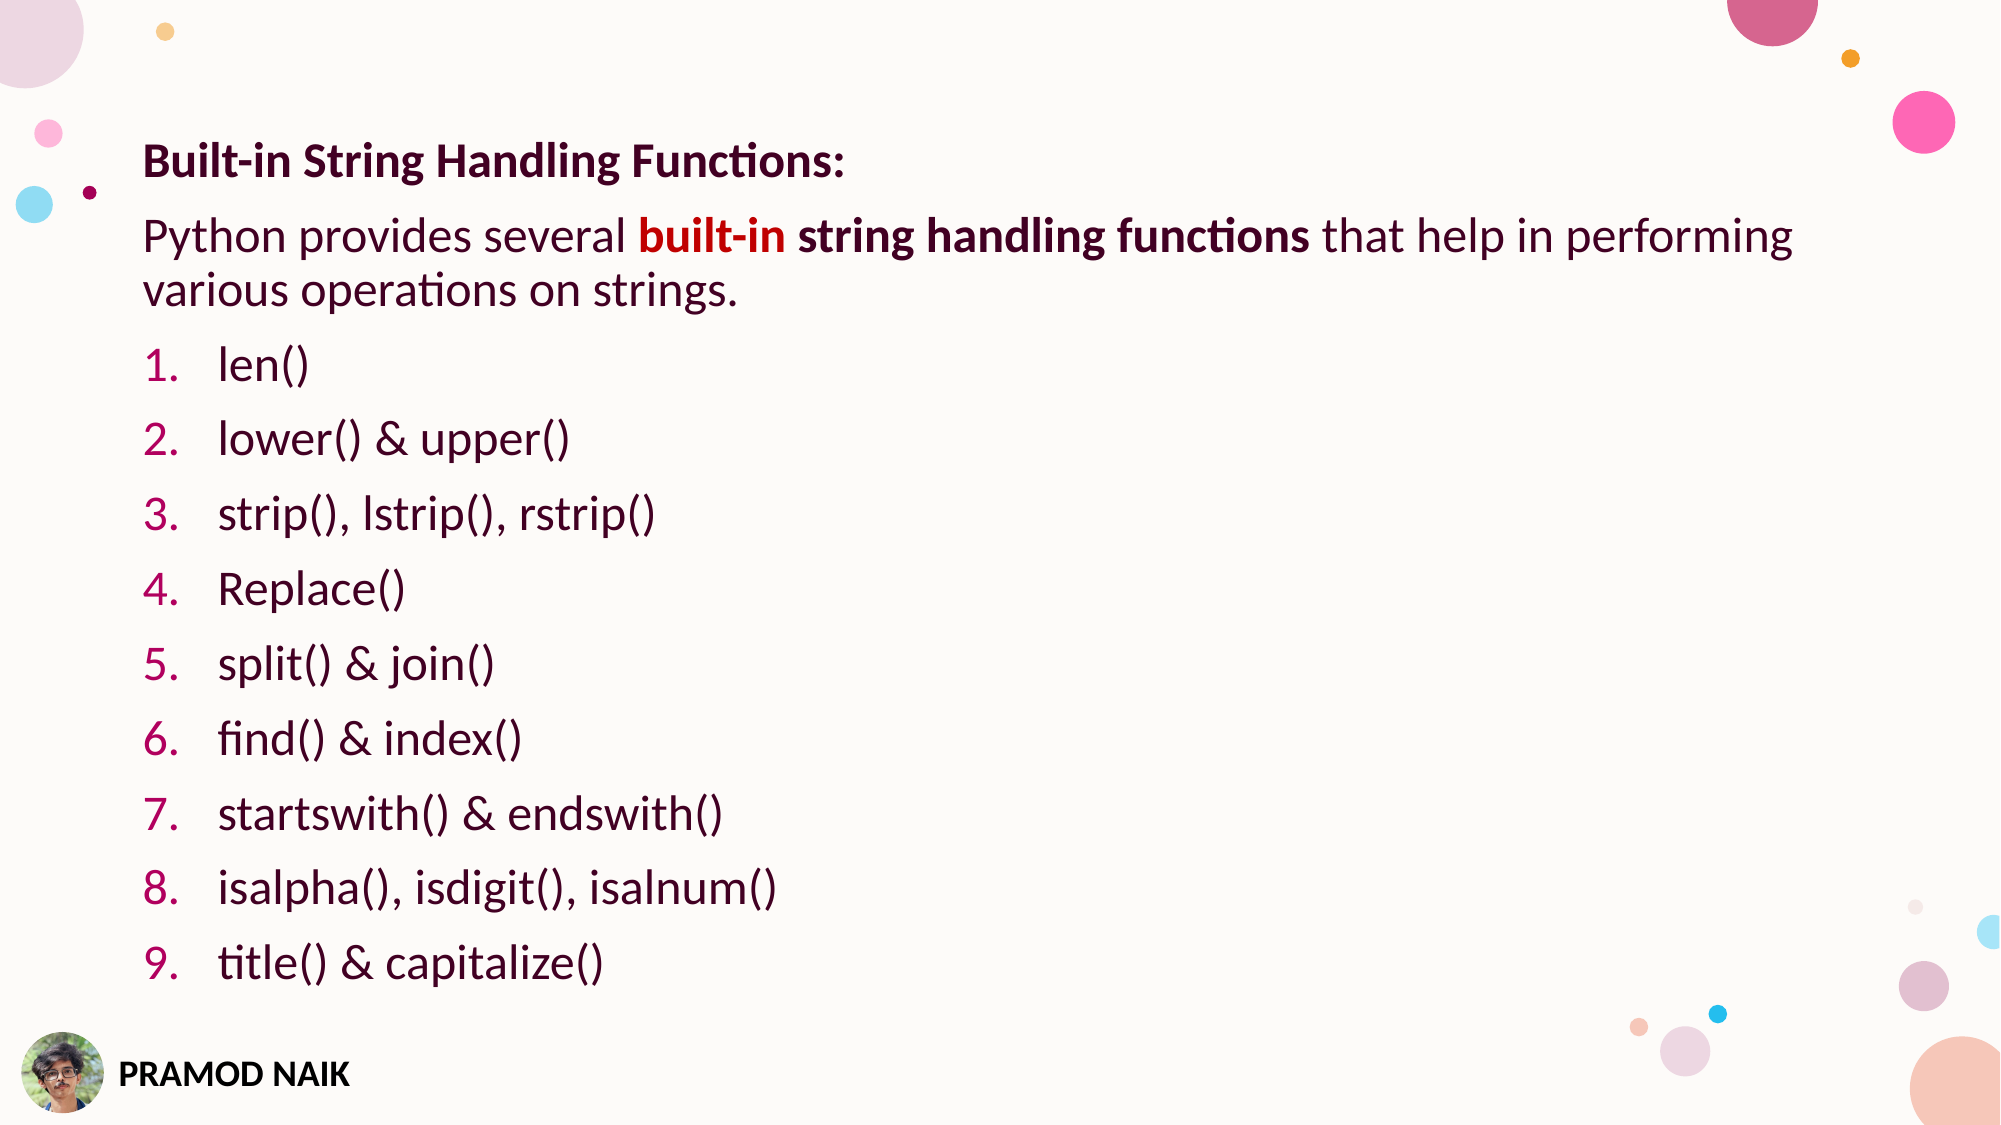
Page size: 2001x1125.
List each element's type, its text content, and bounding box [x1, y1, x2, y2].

list Built-in String Handling Functions: Python provides several built-in string handling functions that help in performing various operations on strings. len() lower() & upper() strip(), lstrip(), rstrip() Replace() split() & join() find() & index() startswith() & endswith() isalpha(), isdigit(), isalnum() title() & capitalize() [127, 126, 1877, 1014]
picture [21, 1031, 104, 1114]
